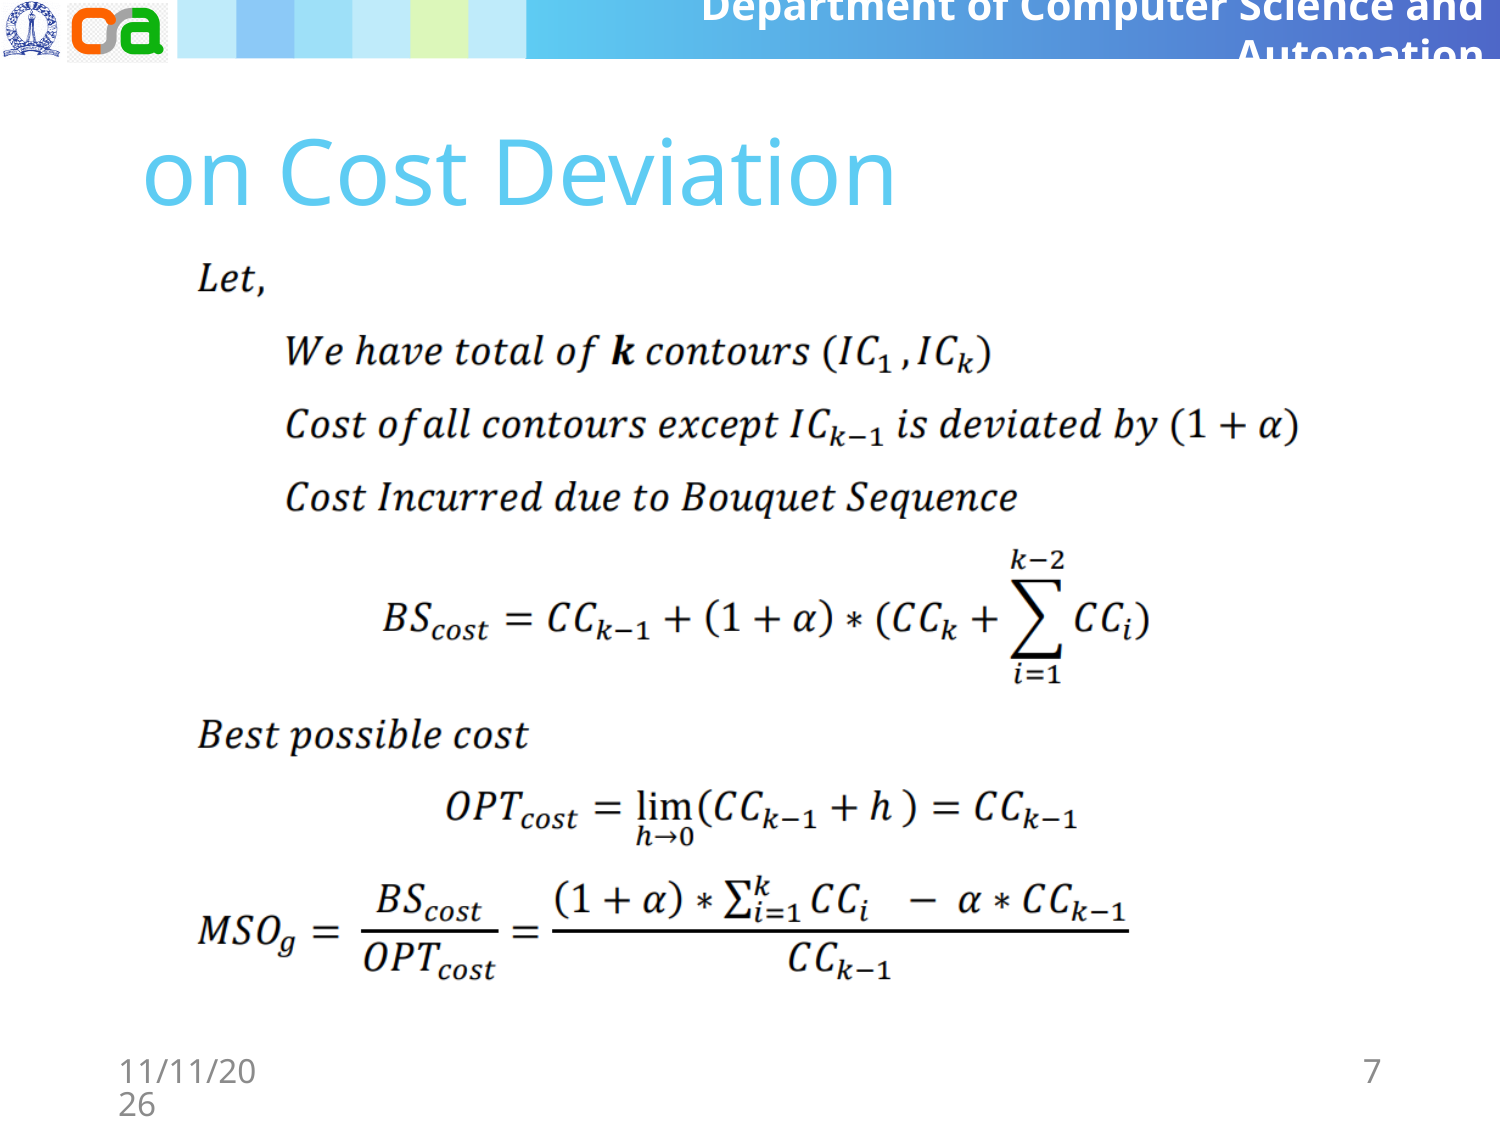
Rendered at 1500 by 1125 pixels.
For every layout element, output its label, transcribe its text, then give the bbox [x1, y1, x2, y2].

slide_number 7 [1248, 1042, 1397, 1103]
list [181, 245, 1319, 990]
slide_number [103, 1042, 273, 1103]
picture [67, 3, 168, 63]
